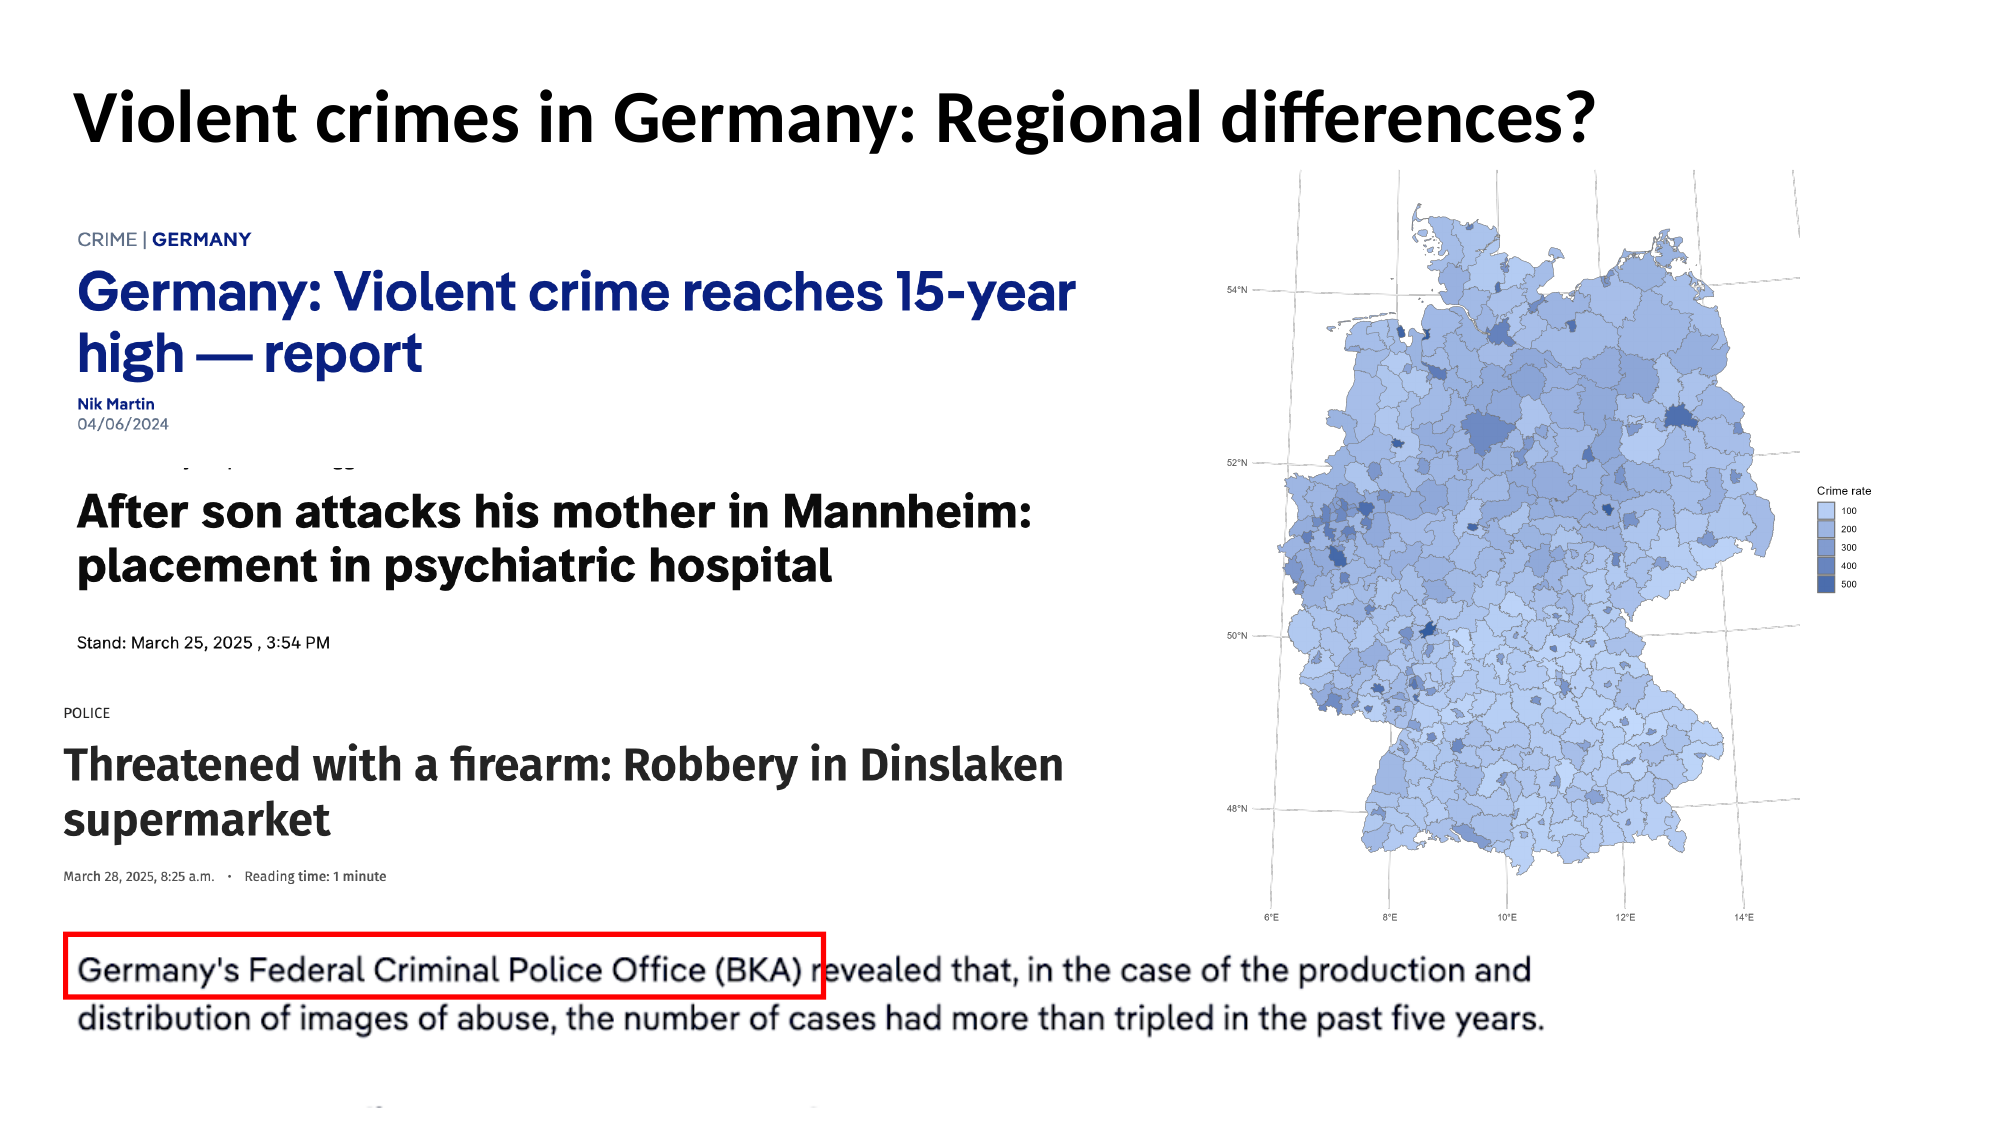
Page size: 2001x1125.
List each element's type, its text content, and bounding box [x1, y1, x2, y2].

picture [1170, 164, 1934, 928]
picture [30, 194, 1142, 446]
picture [30, 680, 1078, 910]
text_box Violent crimes in Germany: Regional differences? [59, 59, 1941, 165]
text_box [30, 931, 1621, 1108]
picture [62, 468, 1047, 663]
